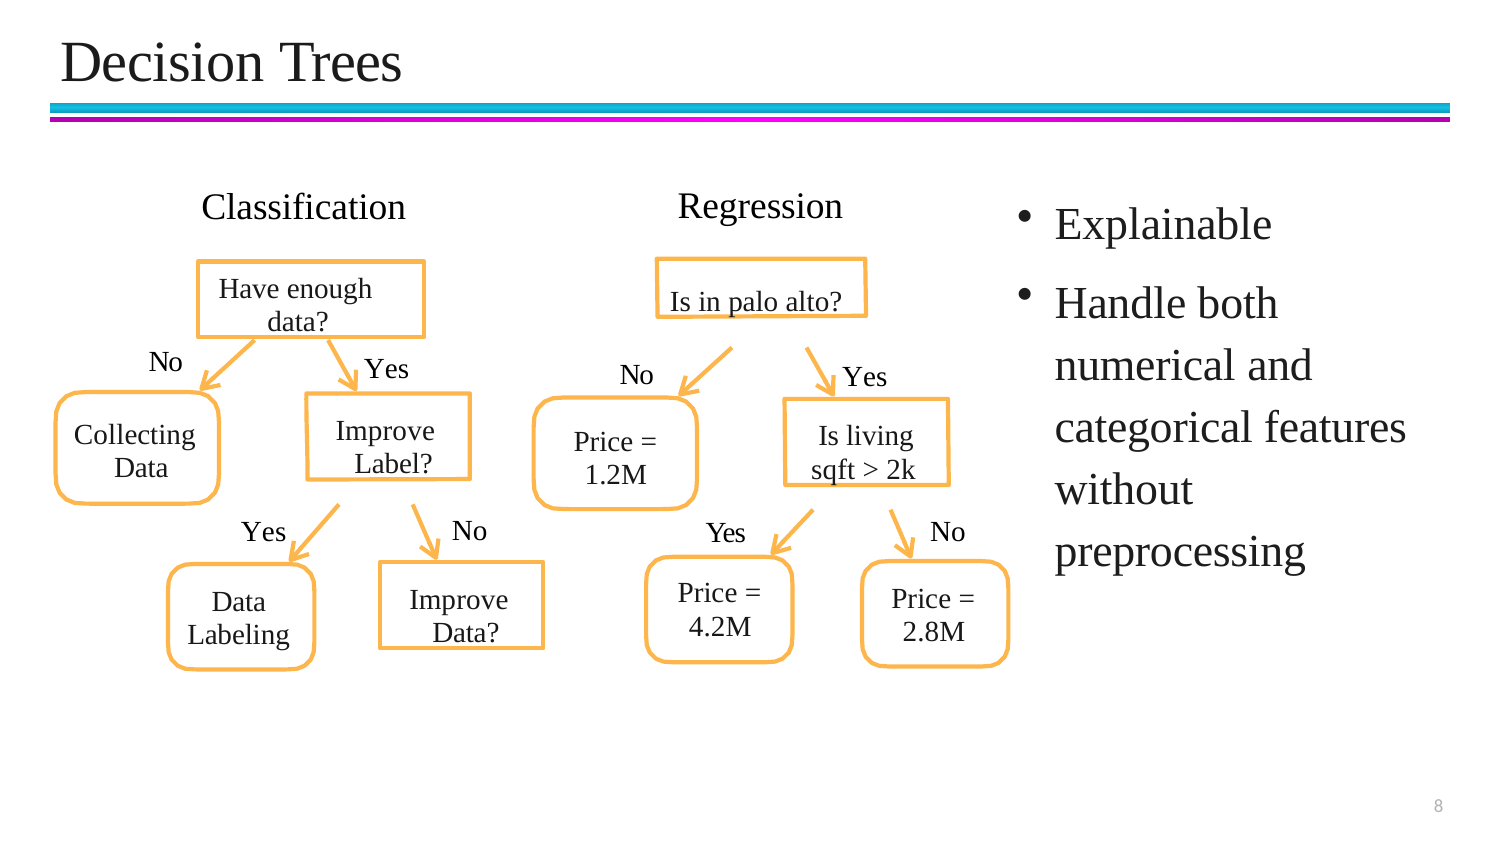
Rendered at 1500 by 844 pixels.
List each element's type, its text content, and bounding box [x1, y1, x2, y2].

slide_number 8 [1105, 782, 1444, 827]
text_box Yes [361, 347, 413, 385]
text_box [804, 345, 836, 397]
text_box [861, 509, 1009, 667]
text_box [53, 337, 257, 506]
text_box Improve Label? [306, 393, 470, 480]
text_box No [449, 509, 492, 547]
text_box [784, 453, 948, 508]
text_box Classification [199, 179, 425, 227]
text_box Have enough data? [198, 261, 424, 338]
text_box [326, 338, 359, 392]
text_box Yes [839, 355, 891, 393]
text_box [165, 502, 342, 672]
text_box Improve Data? [379, 562, 544, 649]
text_box Explainable Handle both numerical and categorical features without preprocessing [1015, 167, 1455, 576]
text_box Is living sqft > 2k [784, 398, 949, 485]
title Decision Trees [58, 0, 444, 129]
text_box Regression [675, 178, 885, 227]
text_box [531, 345, 735, 512]
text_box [643, 507, 816, 665]
text_box Is in palo alto? [656, 258, 867, 317]
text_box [410, 502, 441, 560]
